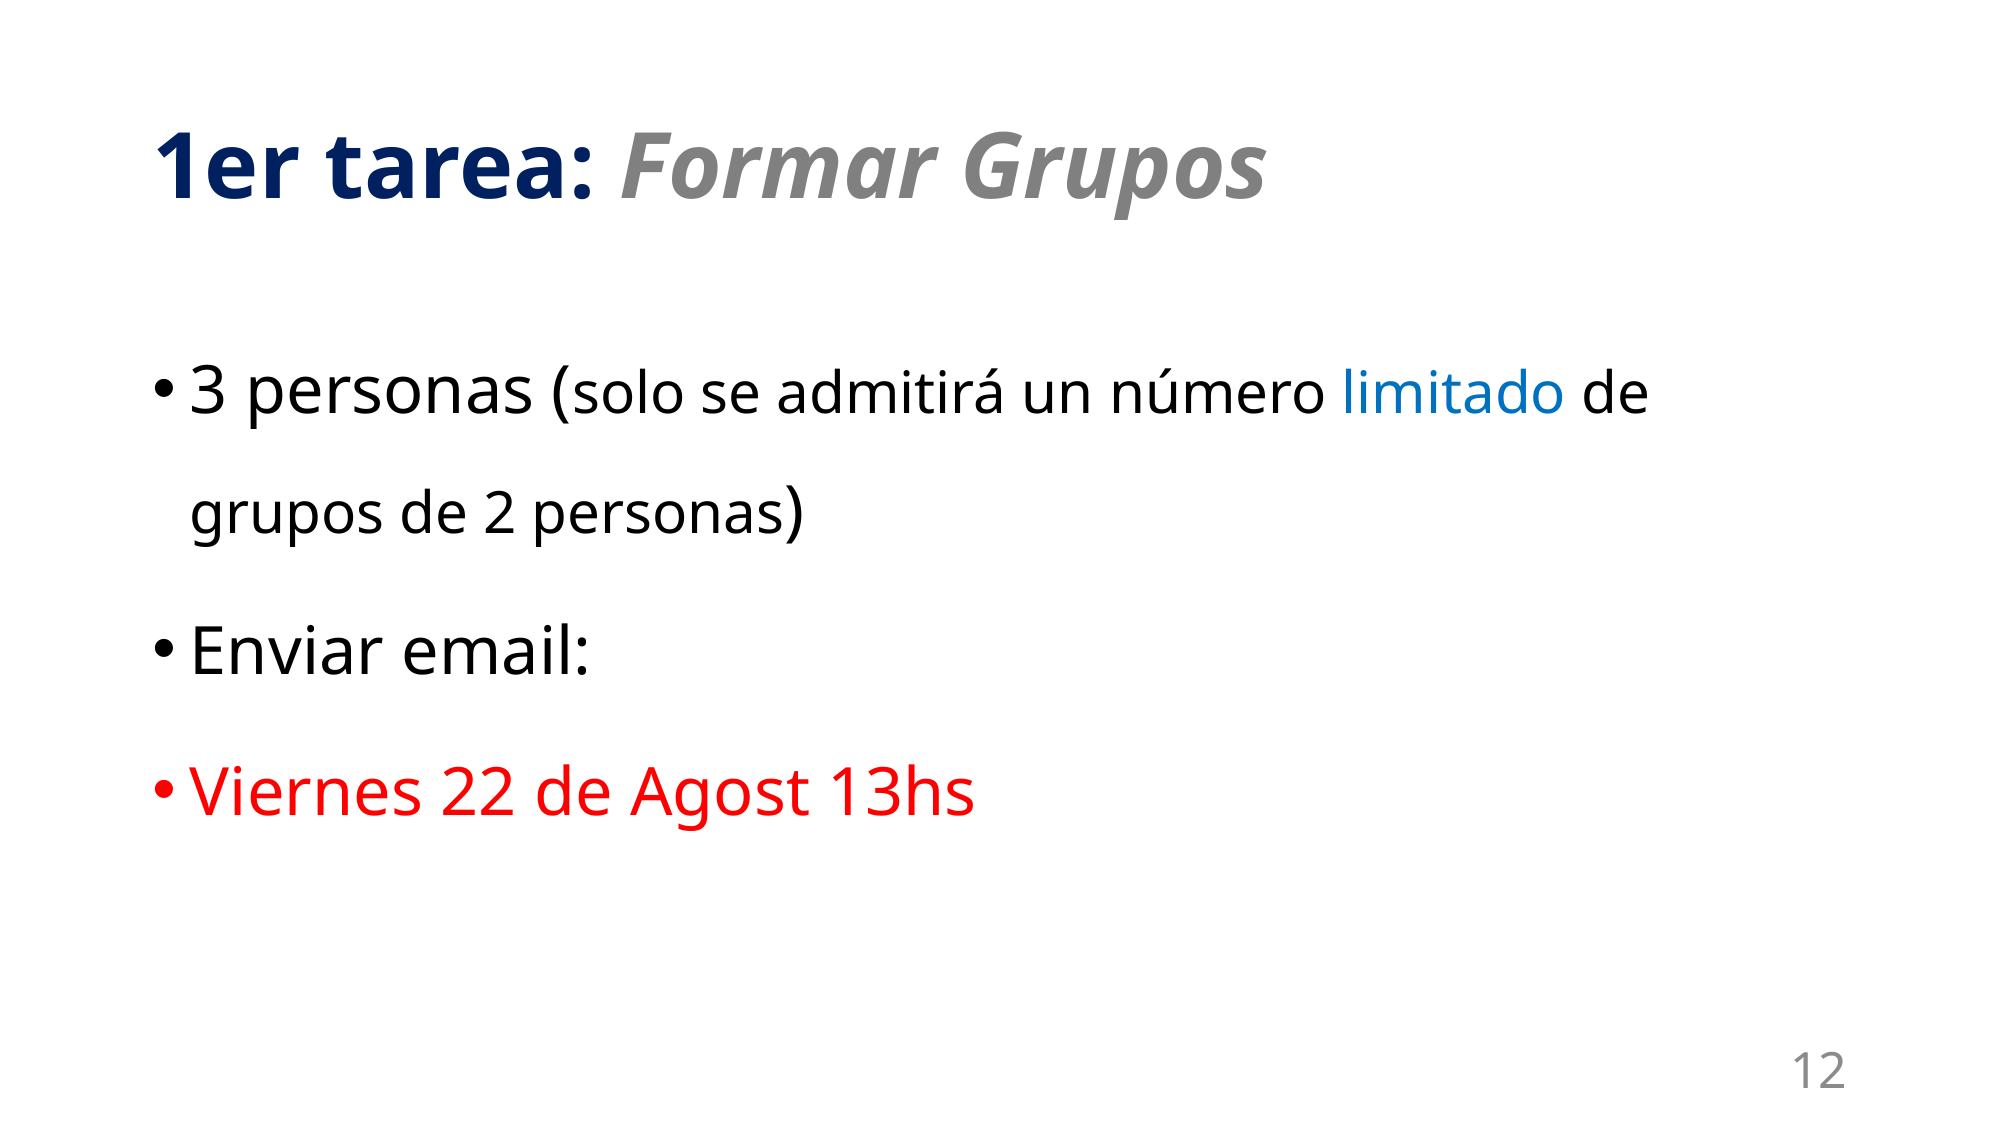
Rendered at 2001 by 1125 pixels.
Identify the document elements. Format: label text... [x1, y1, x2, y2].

title 1er tarea: Formar Grupos [137, 59, 1863, 278]
list 3 personas (solo se admitirá un número limitado de grupos de 2 personas) Enviar email: Viernes 22 de Agost 13hs [137, 299, 1863, 1014]
slide_number 12 [1412, 1042, 1863, 1103]
